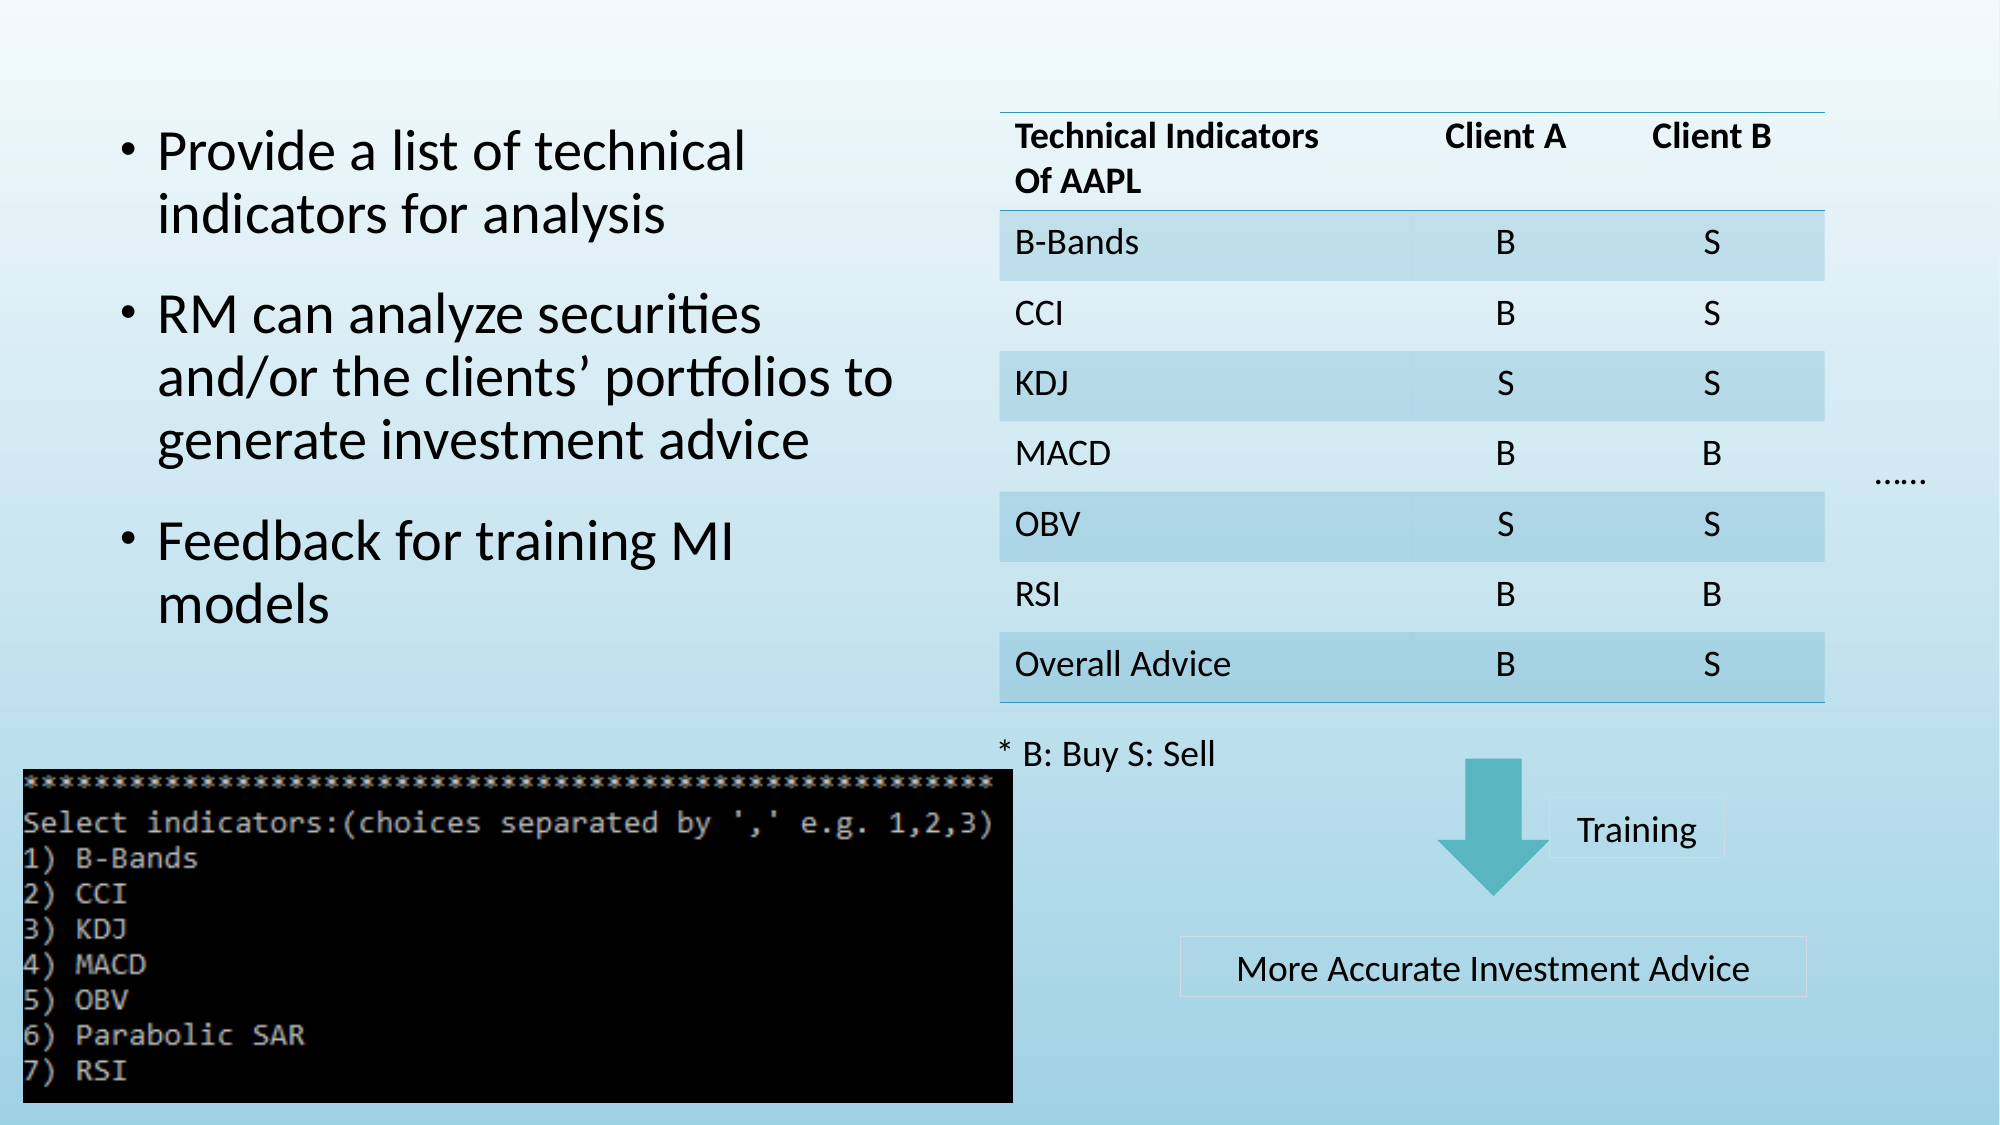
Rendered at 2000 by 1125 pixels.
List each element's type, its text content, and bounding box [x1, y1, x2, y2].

table_cell B [1600, 562, 1825, 632]
picture [22, 769, 1013, 1103]
table_cell S [1600, 632, 1825, 702]
table_cell B [1412, 421, 1600, 492]
table_header Client A [1412, 113, 1600, 210]
list Provide a list of technical indicators for analysis RM can analyze securities and/or the clients’ portfolios to generate investment advice Feedback for training MI models [105, 112, 931, 675]
table_cell S [1600, 281, 1825, 351]
table_header Client B [1600, 113, 1825, 210]
table_cell RSI [1000, 562, 1412, 632]
table_cell KDJ [1000, 351, 1412, 421]
table_cell S [1412, 351, 1600, 421]
table_cell CCI [1000, 281, 1412, 351]
table_cell B [1600, 421, 1825, 492]
text_box More Accurate Investment Advice [1180, 936, 1807, 997]
table_cell S [1600, 492, 1825, 562]
table_cell S [1412, 492, 1600, 562]
table_cell MACD [1000, 421, 1412, 492]
text_box …… [1821, 439, 1997, 500]
table_cell B [1412, 632, 1600, 702]
table_cell Overall Advice [1000, 632, 1412, 702]
table_cell B [1412, 281, 1600, 351]
table_cell B [1412, 562, 1600, 632]
table_header Technical Indicators Of AAPL [1000, 113, 1412, 210]
table_cell B-Bands [1000, 211, 1412, 281]
text_box Training [1549, 797, 1725, 858]
table_cell B [1412, 211, 1600, 281]
table_cell OBV [1000, 492, 1412, 562]
table_cell S [1600, 351, 1825, 421]
text_box * B: Buy S: Sell [824, 721, 1388, 781]
text_box [1433, 757, 1549, 899]
table_cell S [1600, 211, 1825, 281]
